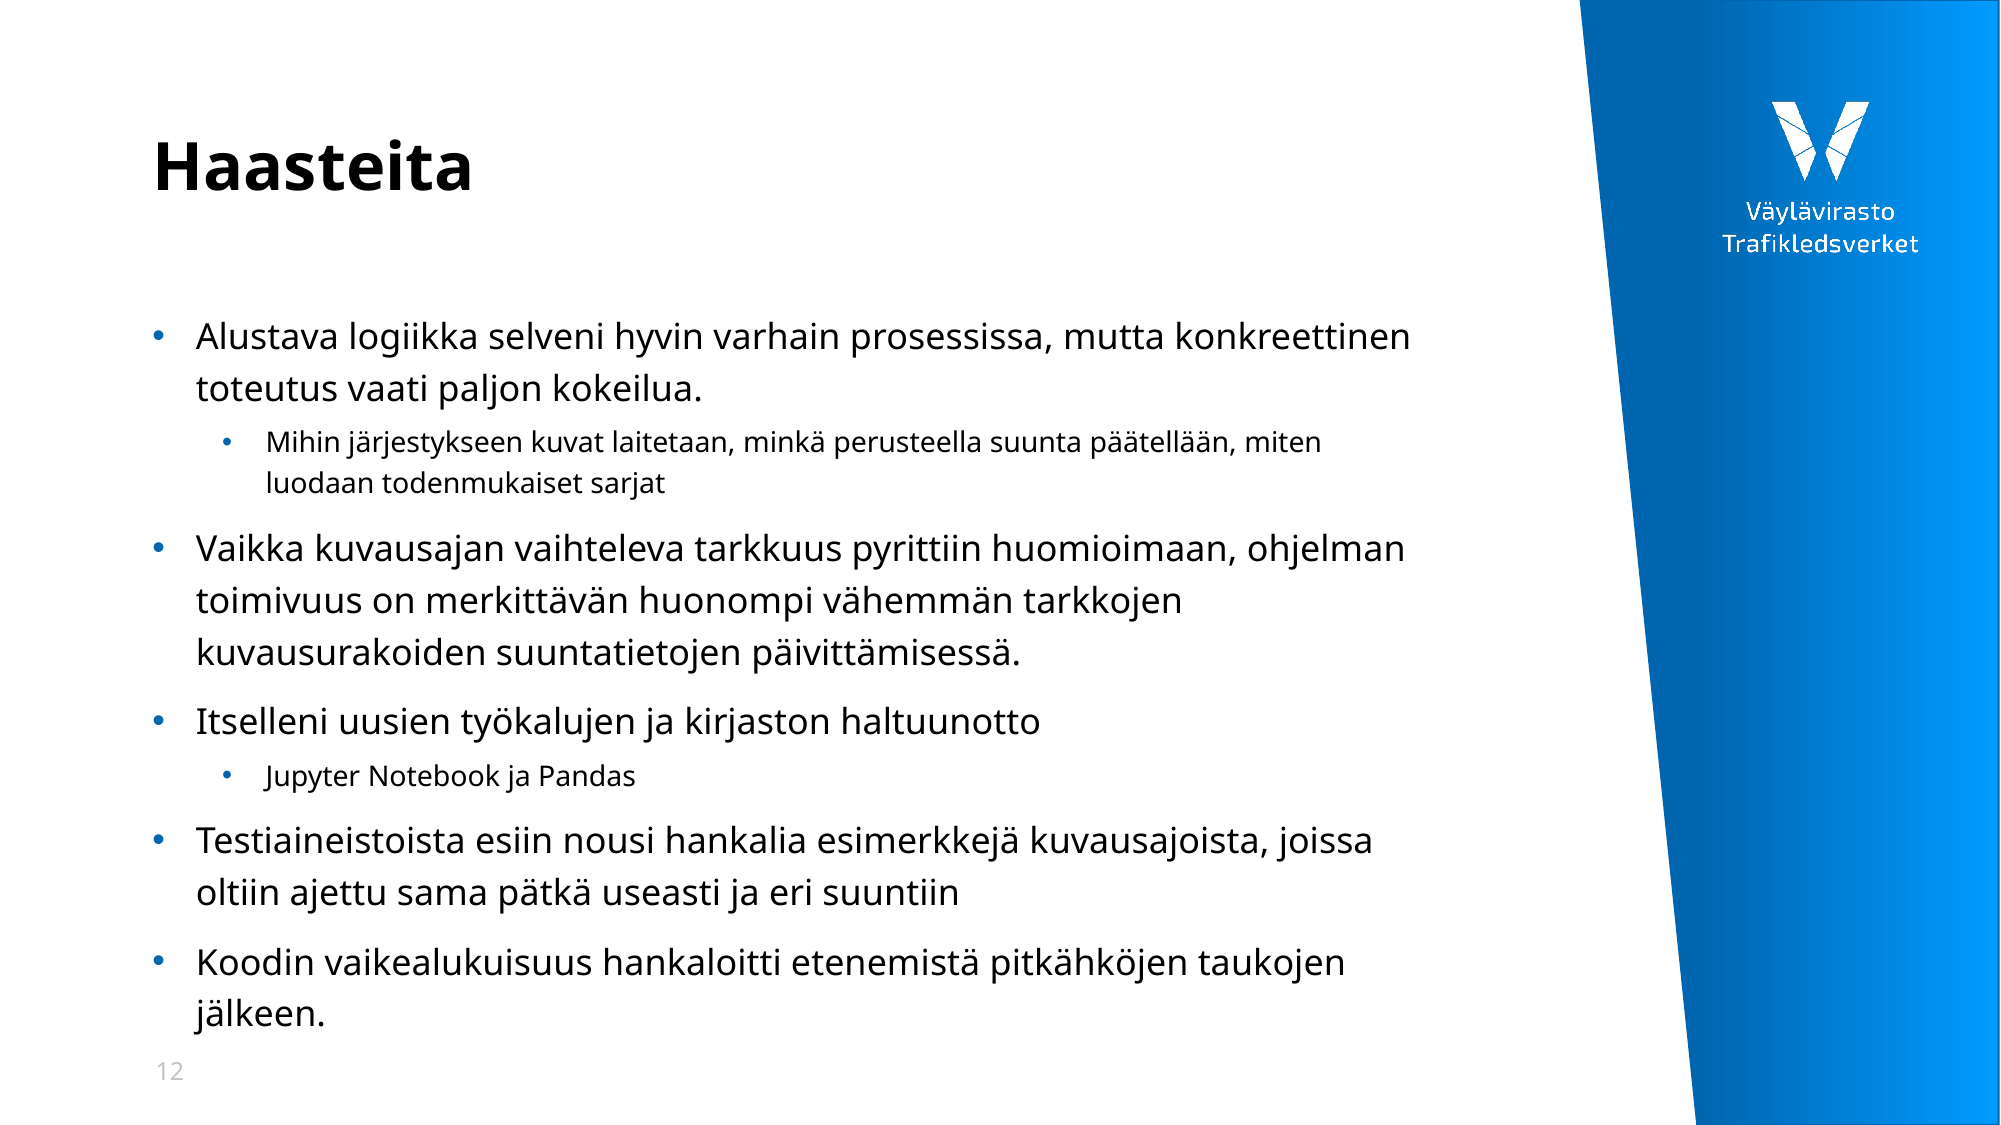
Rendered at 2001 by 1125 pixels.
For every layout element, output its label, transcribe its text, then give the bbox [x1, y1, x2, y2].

picture [1669, 47, 1971, 306]
slide_number 12 [140, 1042, 233, 1103]
list Alustava logiikka selveni hyvin varhain prosessissa, mutta konkreettinen toteutus vaati paljon kokeilua. Mihin järjestykseen kuvat laitetaan, minkä perusteella suunta päätellään, miten luodaan todenmukaiset sarjat Vaikka kuvausajan vaihteleva tarkkuus pyrittiin huomioimaan, ohjelman toimivuus on merkittävän huonompi vähemmän tarkkojen kuvausurakoiden suuntatietojen päivittämisessä. Itselleni uusien työkalujen ja kirjaston haltuunotto Jupyter Notebook ja Pandas Testiaineistoista esiin nousi hankalia esimerkkejä kuvausajoista, joissa oltiin ajettu sama pätkä useasti ja eri suuntiin Koodin vaikealukuisuus hankaloitti etenemistä pitkähköjen taukojen jälkeen. [137, 297, 1455, 1043]
title Haasteita [137, 59, 1455, 278]
